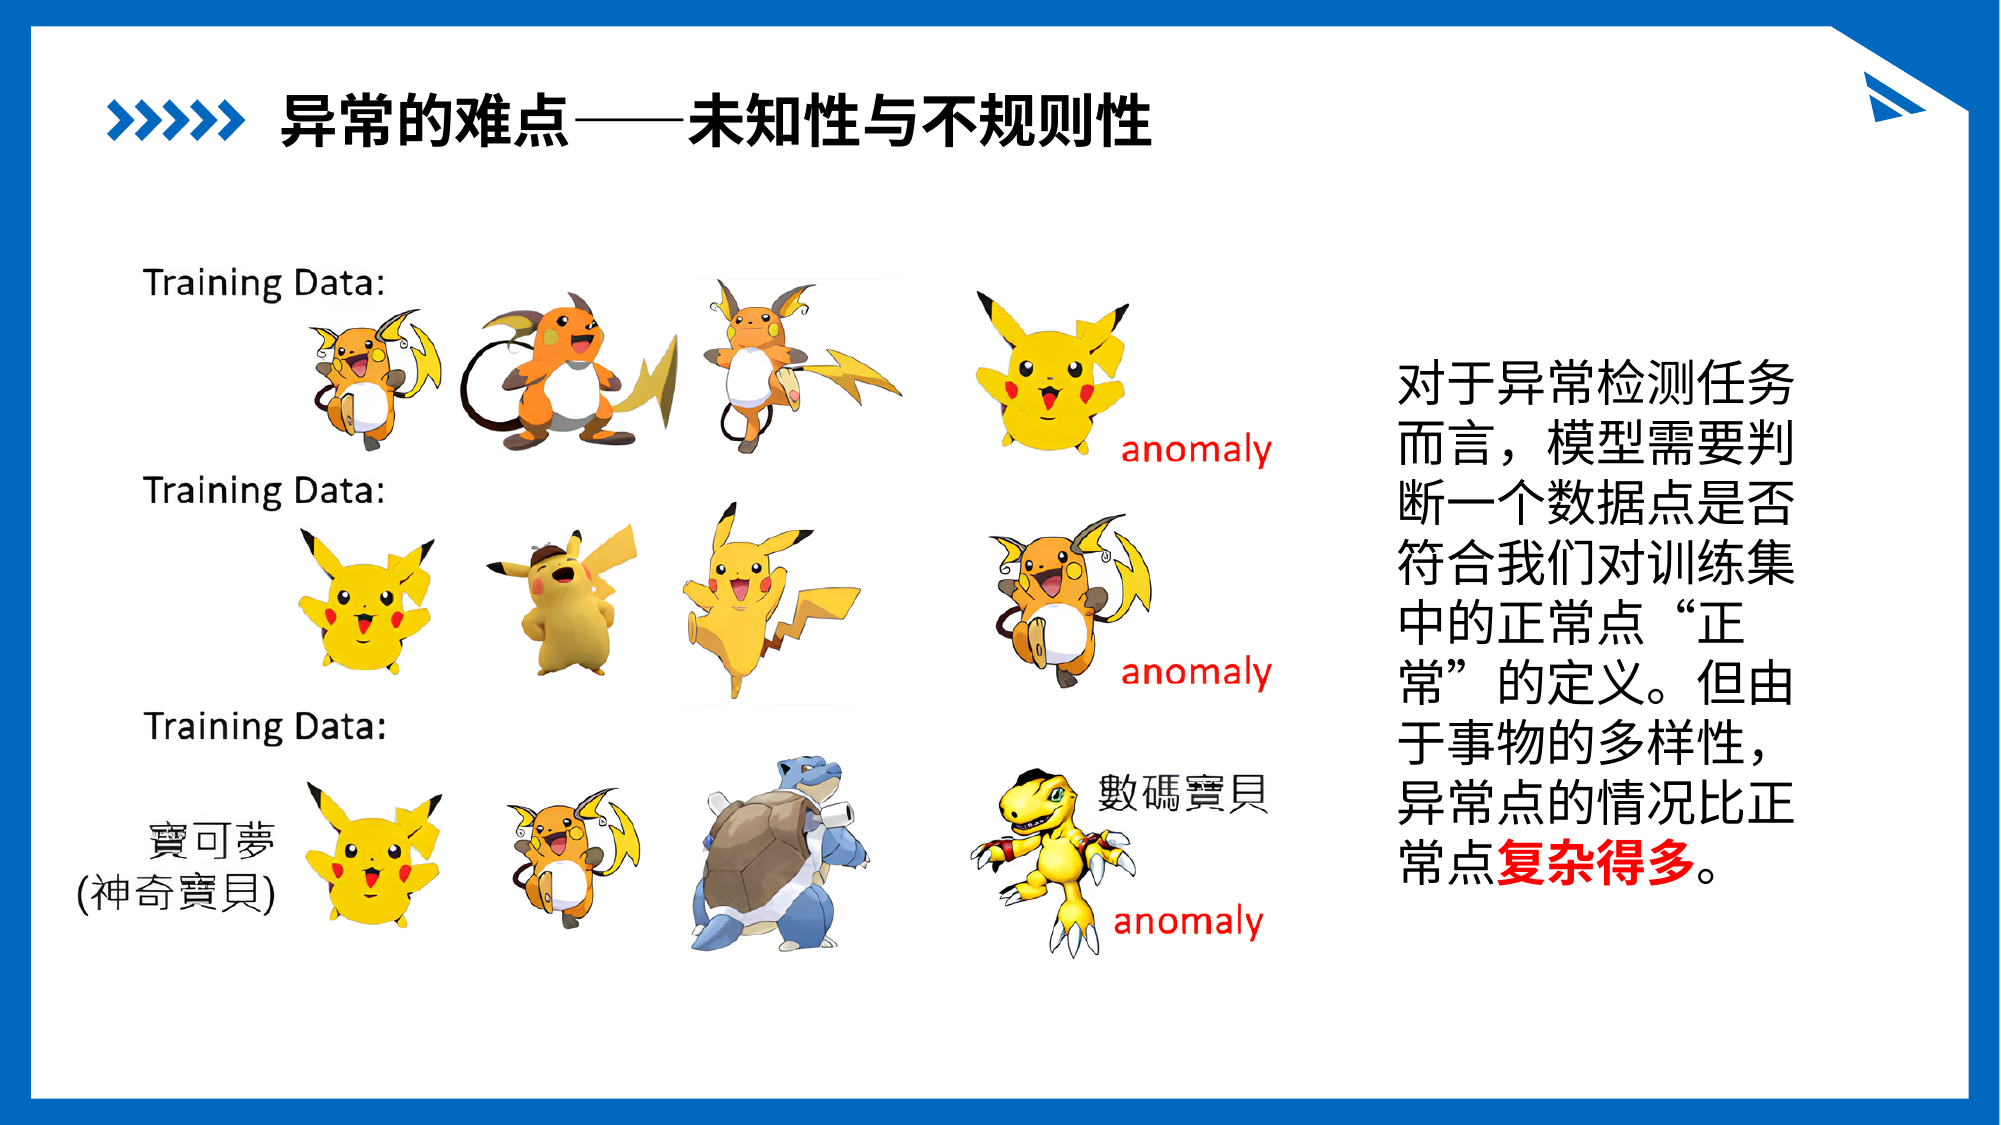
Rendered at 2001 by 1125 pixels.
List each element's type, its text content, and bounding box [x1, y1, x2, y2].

text_box 异常的难点——未知性与不规则性 [264, 77, 1185, 162]
text_box 对于异常检测任务而言，模型需要判断一个数据点是否符合我们对训练集中的正常点“正常”的定义。但由于事物的多样性，异常点的情况比正常点复杂得多。 [1382, 344, 1825, 900]
picture [70, 266, 1308, 983]
picture [106, 99, 246, 141]
